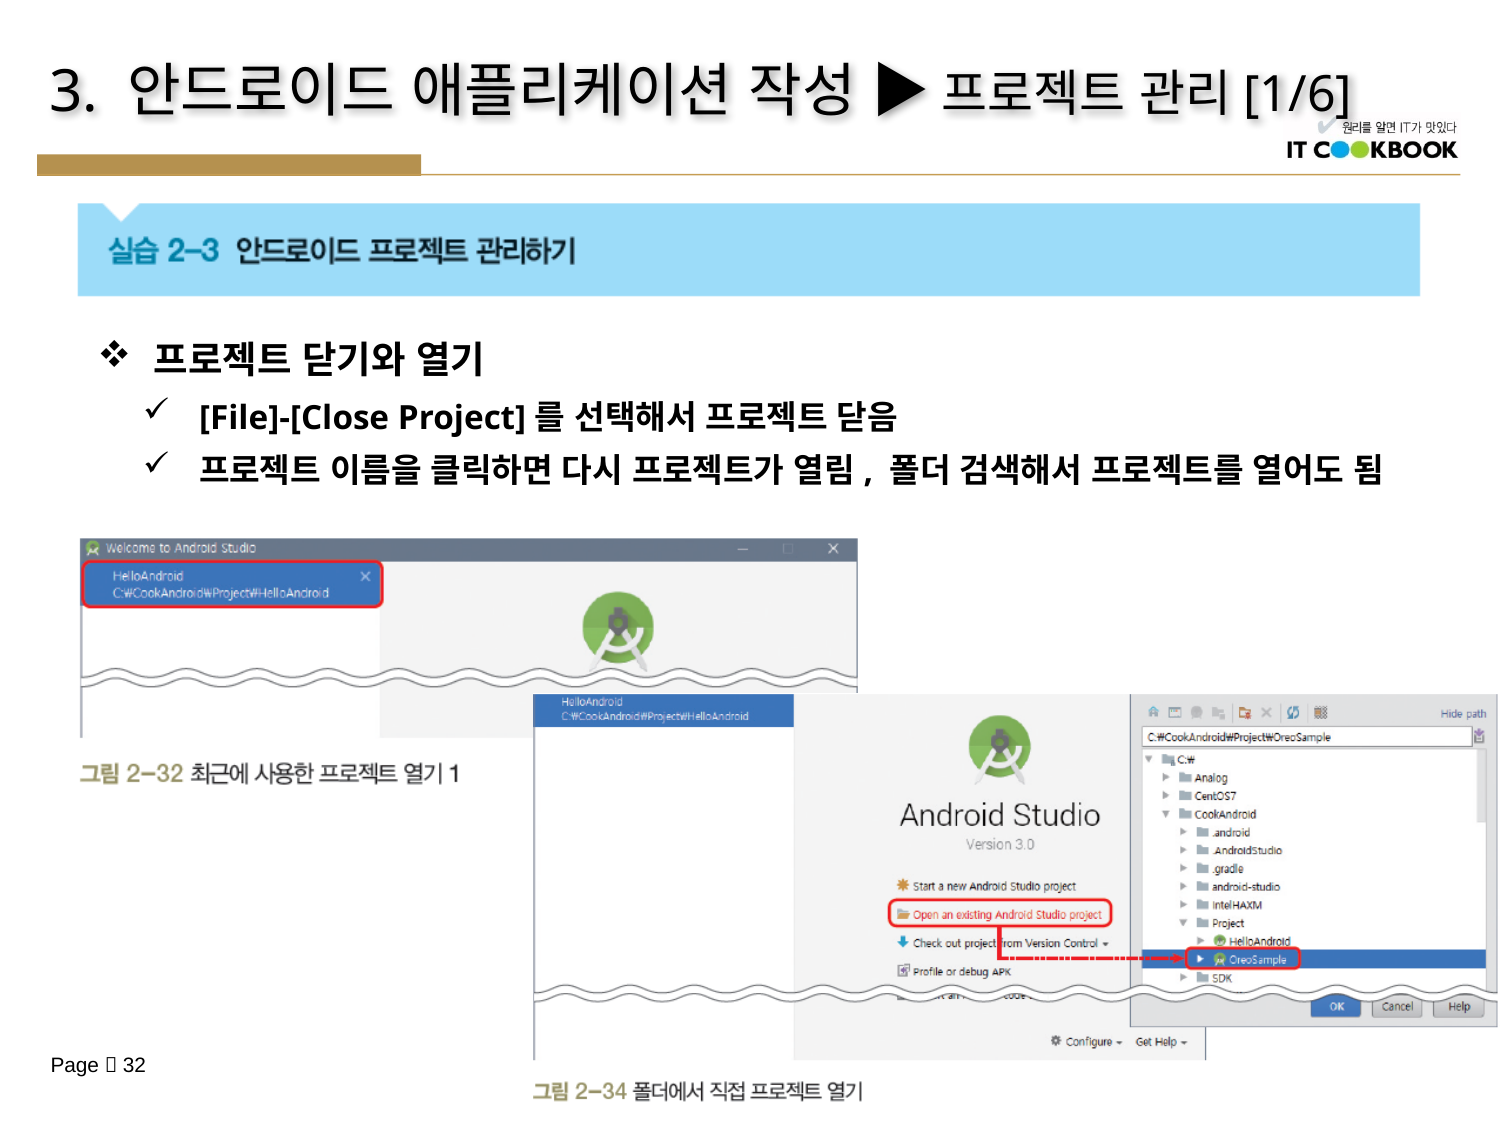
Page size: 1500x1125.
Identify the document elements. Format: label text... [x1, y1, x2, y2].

picture [1448, 112, 1461, 160]
title 3. 안드로이드 애플리케이션 작성 ▶ 프로젝트 관리[1/6] [48, 53, 1448, 161]
picture [74, 532, 1500, 1105]
list 프로젝트 닫기와 열기 [File]-[Close Project]를 선택해서 프로젝트 닫음 프로젝트 이름을 클릭하면 다시 프로젝트가 열림, 폴더 검색해서 프로젝트를 열어도 됨 [54, 335, 1500, 1051]
picture [74, 201, 1426, 298]
